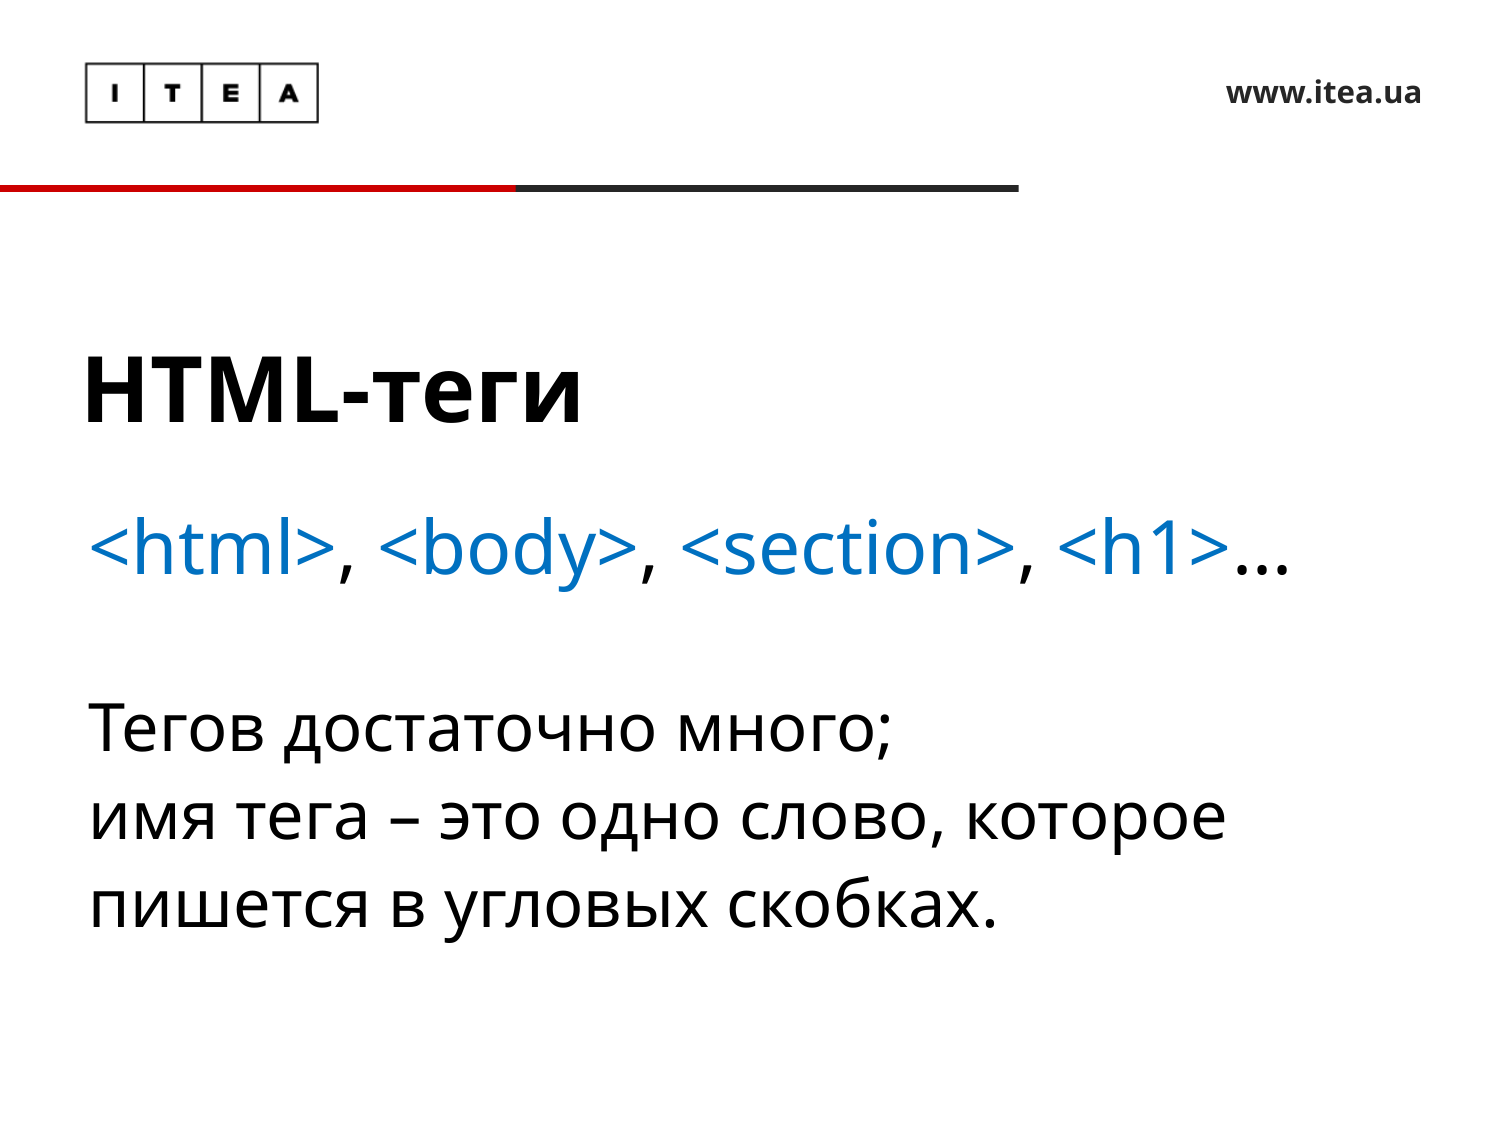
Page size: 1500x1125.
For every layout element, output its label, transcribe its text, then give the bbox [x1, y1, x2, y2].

text_box www.itea.ua [1172, 66, 1477, 115]
picture [57, 49, 344, 133]
text_box [0, 185, 516, 192]
title HTML-теги [65, 323, 1341, 422]
list <html>, <body>, <section>, <h1>... Тегов достаточно много; имя тега – это одно слово, которое пишется в угловых скобках. [74, 482, 1341, 1036]
text_box [516, 185, 1019, 192]
